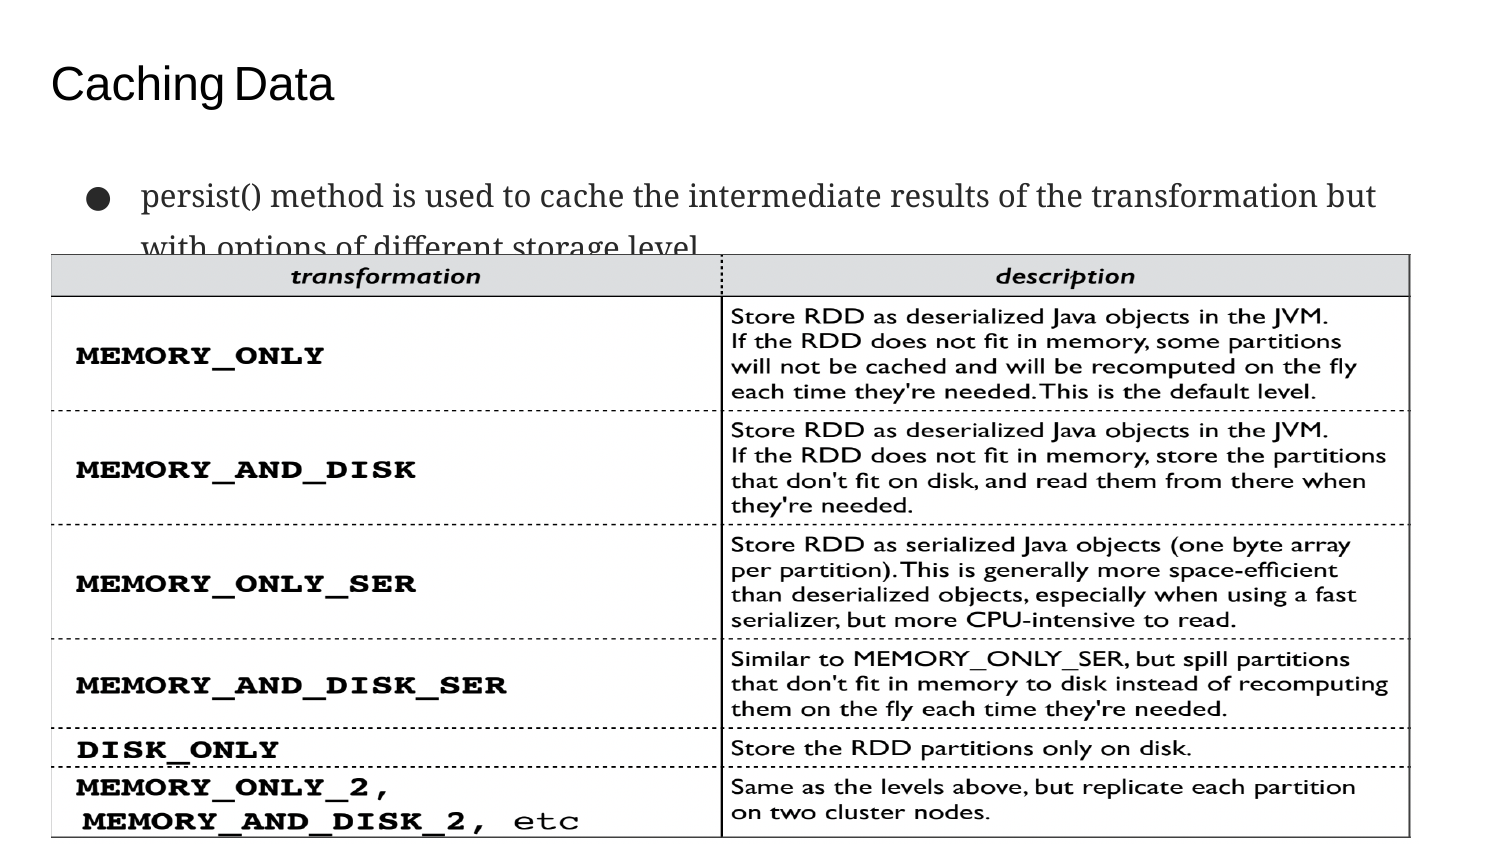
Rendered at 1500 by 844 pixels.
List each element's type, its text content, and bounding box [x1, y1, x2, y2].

list persist() method is used to cache the intermediate results of the transformation but with options of different storage level. [44, 150, 1443, 309]
picture [50, 254, 1419, 844]
title Caching Data [35, 31, 1434, 126]
